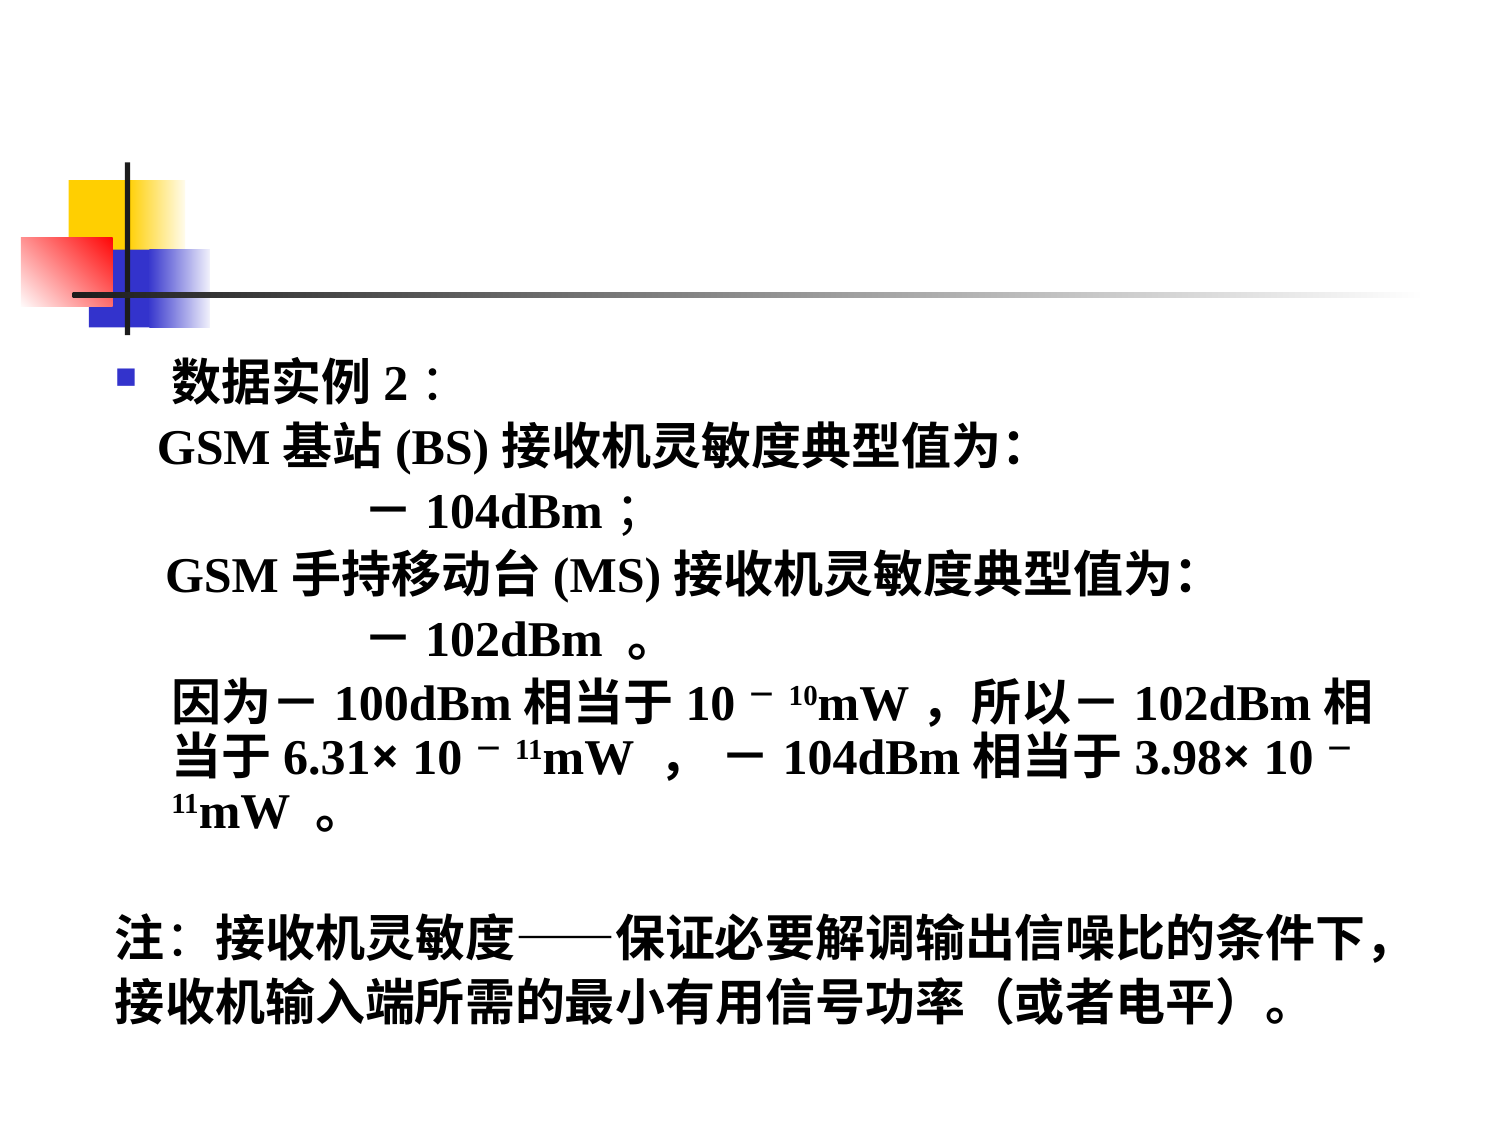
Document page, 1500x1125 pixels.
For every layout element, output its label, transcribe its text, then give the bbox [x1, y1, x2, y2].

list 数据实例2： GSM基站(BS)接收机灵敏度典型值为： －104dBm； GSM手持移动台(MS)接收机灵敏度典型值为： －102dBm 。 因为－100dBm相当于10－10mW，所以－102dBm相当于6.31× 10－11mW ， －104dBm相当于3.98× 10－11mW 。 注：接收机灵敏度——保证必要解调输出信噪比的条件下， 接收机输入端所需的最小有用信号功率（或者电平）。 [99, 349, 1438, 1063]
